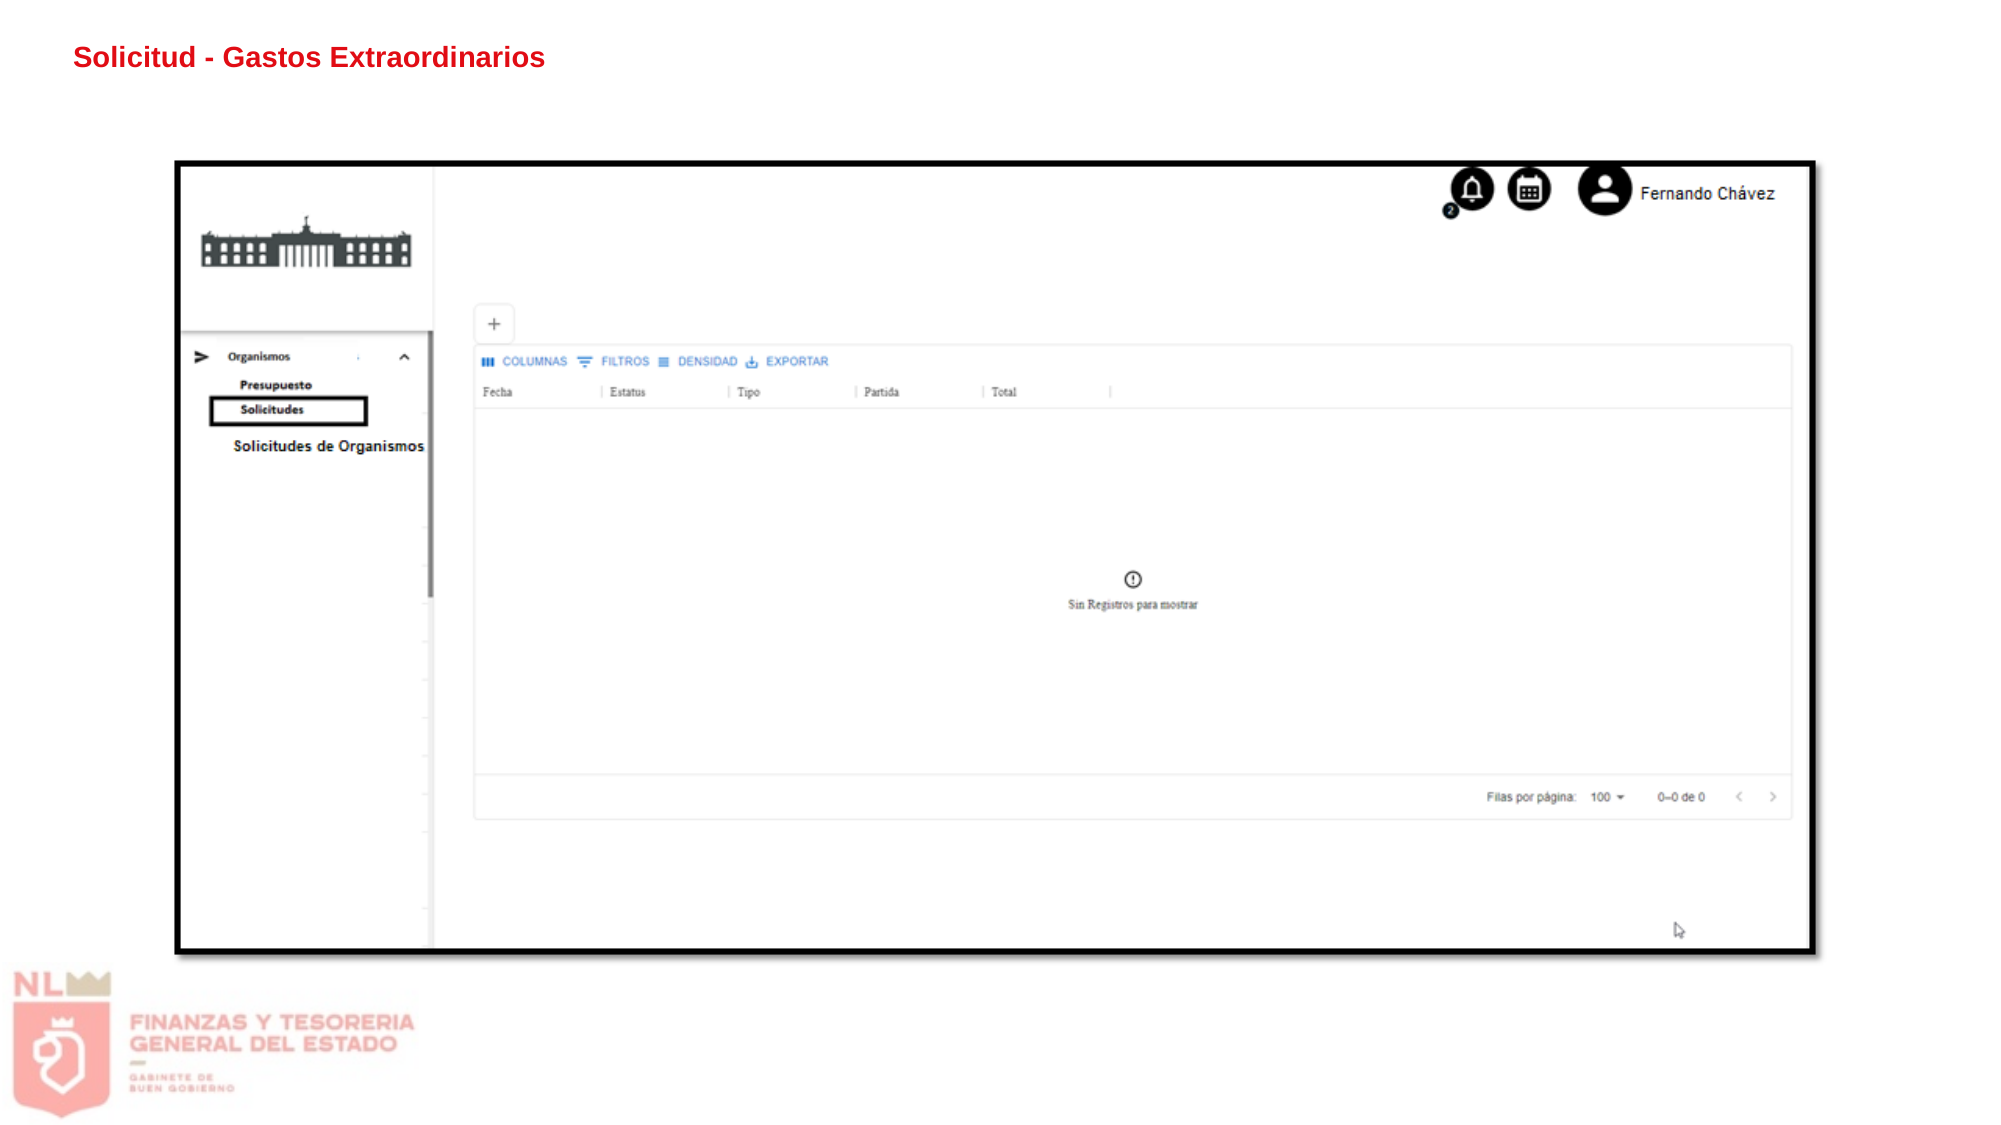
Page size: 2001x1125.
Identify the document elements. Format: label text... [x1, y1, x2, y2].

picture [170, 156, 1830, 969]
text_box Solicitud - Gastos Extraordinarios [58, 30, 696, 81]
text_box [2, 961, 420, 1125]
